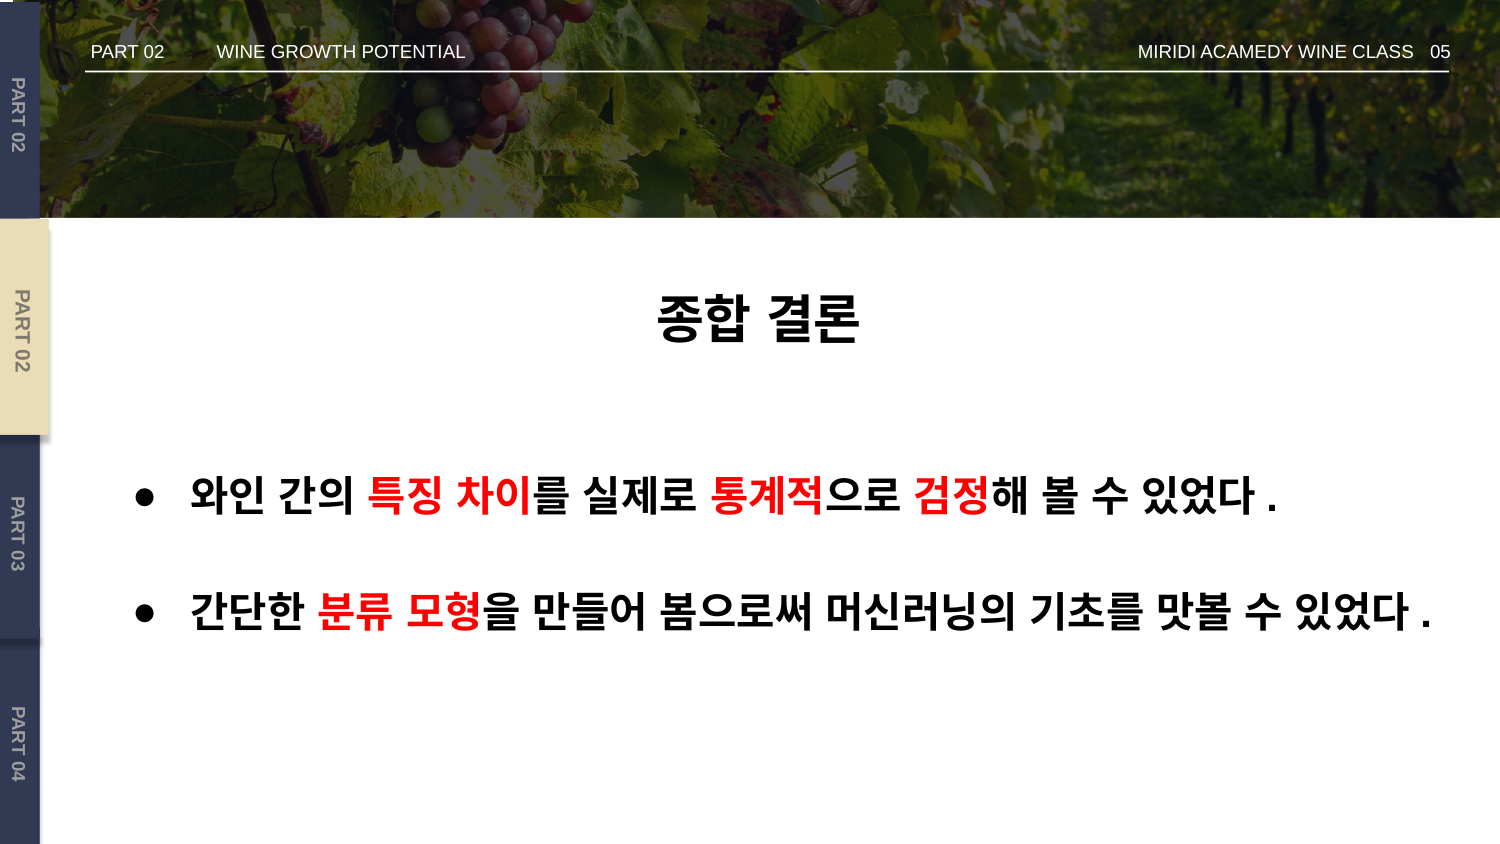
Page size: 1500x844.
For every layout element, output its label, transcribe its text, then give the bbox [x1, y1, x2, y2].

picture [0, 0, 1500, 844]
text_box 와인 간의 특징 차이를 실제로 통계적으로 검정해 볼 수 있었다. 간단한 분류 모형을 만들어 봄으로써 머신러닝의 기초를 맛볼 수 있었다. [115, 353, 1434, 746]
text_box 종합 결론 [656, 271, 867, 353]
